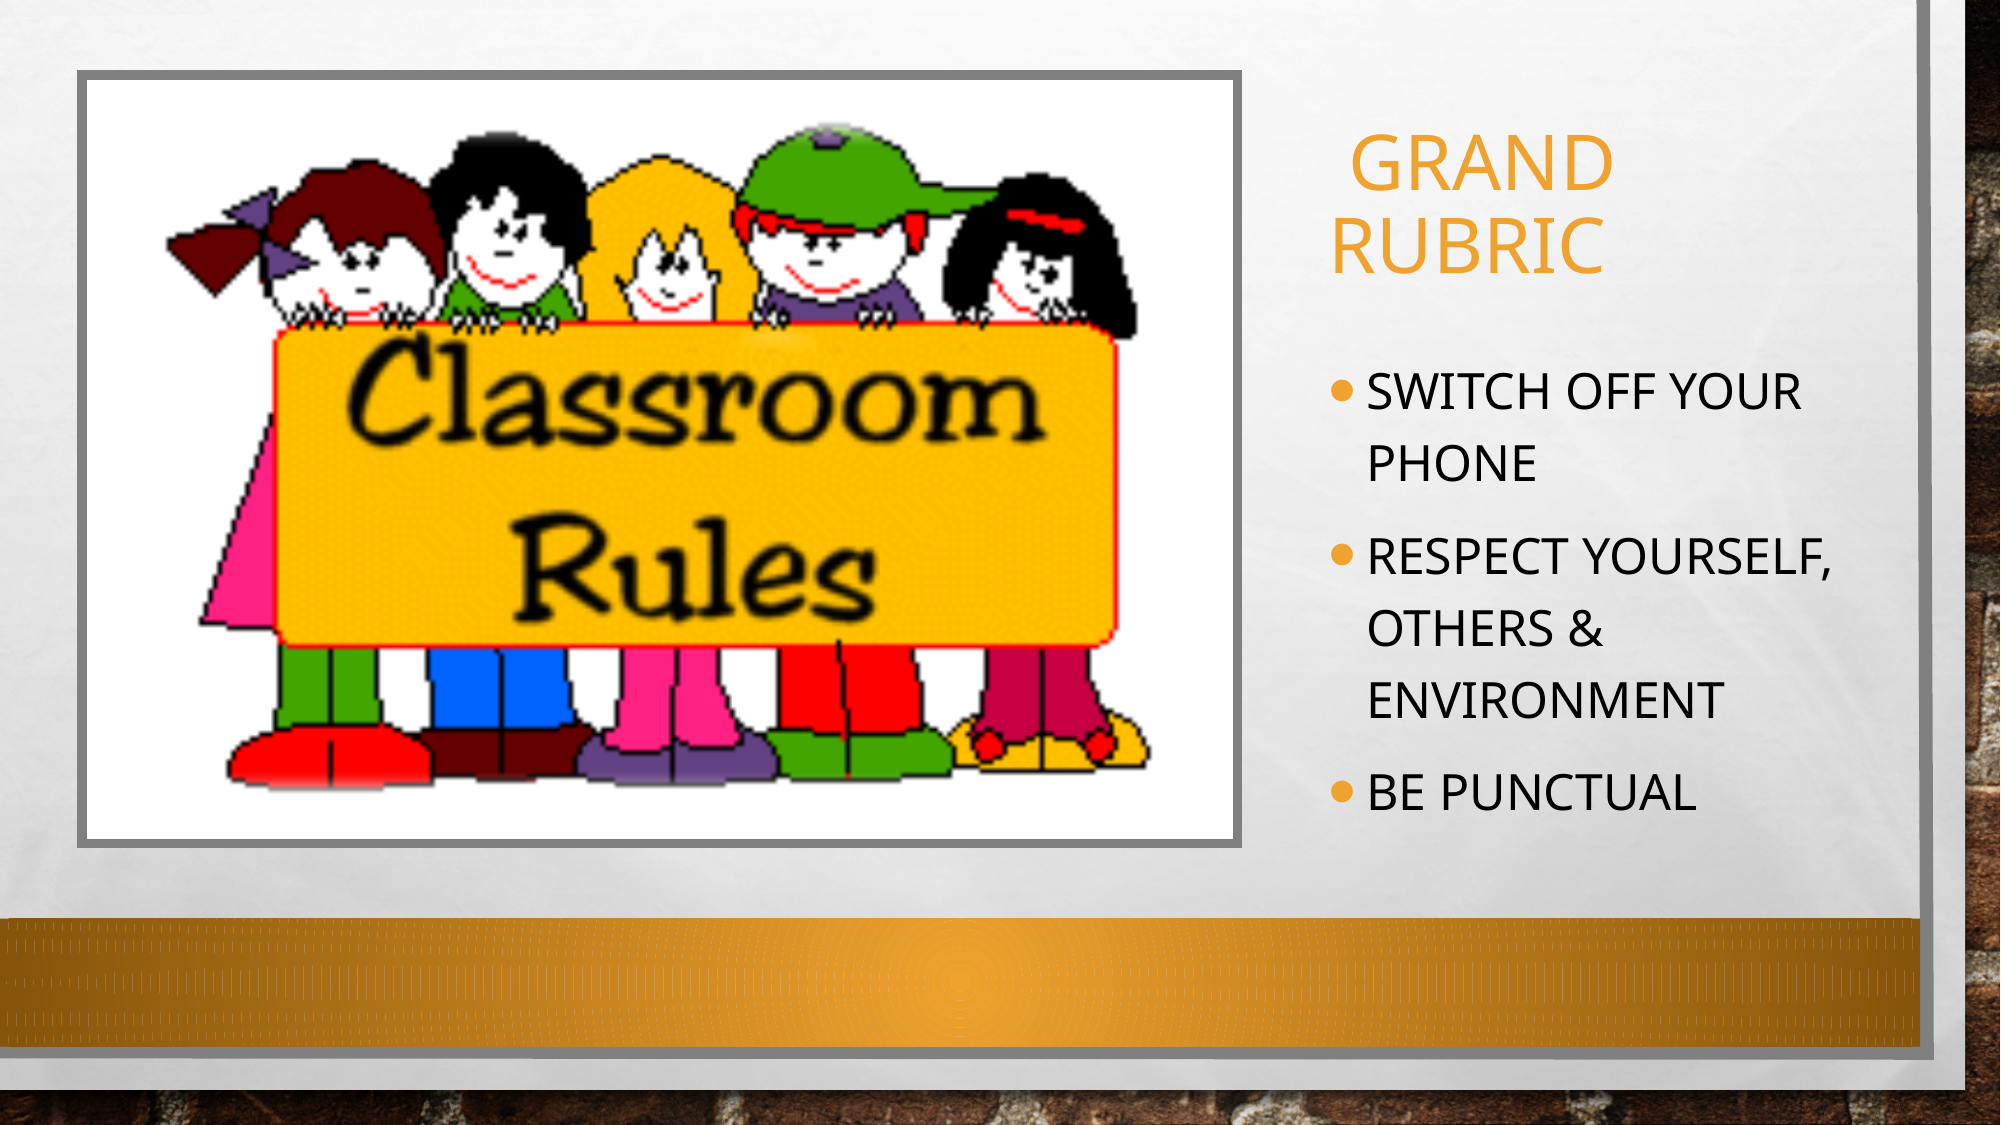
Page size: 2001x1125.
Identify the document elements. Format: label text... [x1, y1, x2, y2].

title grand rubric [1313, 112, 1818, 302]
list Switch off your phone Respect yourself, others & environment Be Punctual [1313, 339, 1861, 844]
text_box [80, 73, 1239, 845]
picture [139, 112, 1183, 806]
picture [0, 0, 2000, 1125]
